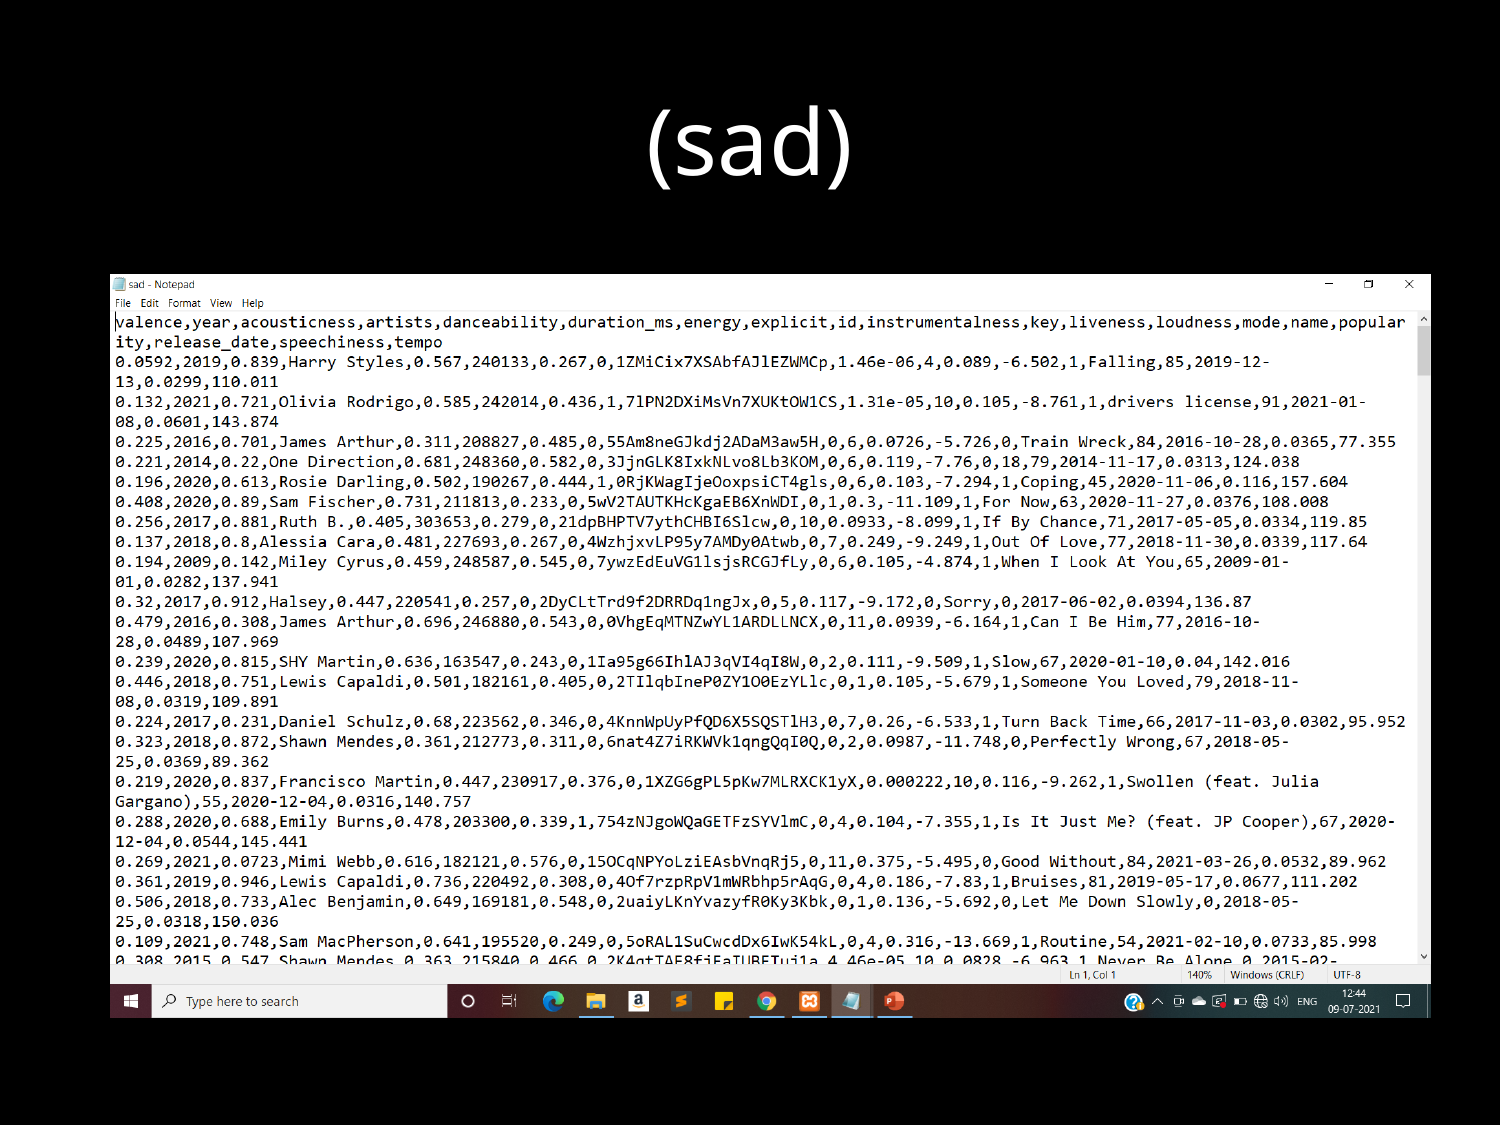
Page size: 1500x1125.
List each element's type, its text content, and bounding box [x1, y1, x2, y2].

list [110, 274, 1431, 1018]
title (sad) [75, 45, 1425, 233]
